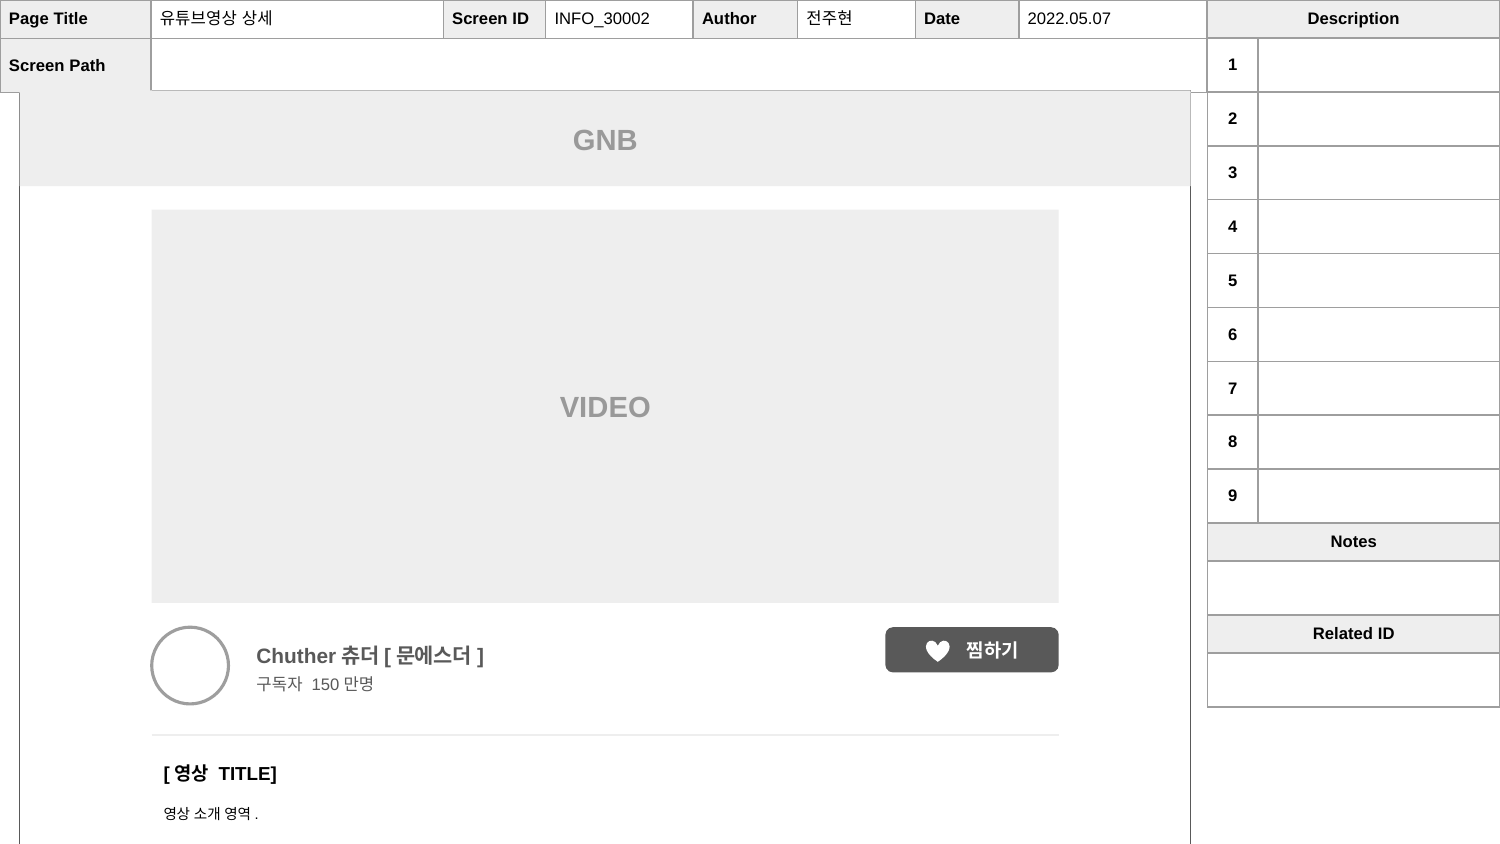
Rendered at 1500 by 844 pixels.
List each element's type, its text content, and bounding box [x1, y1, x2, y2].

table_header 2022.05.07 [1020, 1, 1206, 38]
table_cell 9 [1208, 470, 1257, 522]
table_header Screen ID [444, 1, 545, 38]
table_cell [1259, 254, 1499, 307]
table_cell [1259, 308, 1499, 361]
table_cell 5 [1208, 254, 1257, 307]
text_box GNB [19, 90, 1191, 187]
table_header Page Title [1, 1, 150, 38]
table_cell [1259, 200, 1499, 253]
table_header INFO_30002 [546, 1, 692, 38]
table_cell [1259, 470, 1499, 522]
table_cell [1259, 362, 1499, 414]
table_cell 4 [1208, 200, 1257, 253]
table_header 유튜브영상 상세 [152, 1, 443, 38]
table_header Author [694, 1, 797, 38]
table_cell [1259, 93, 1499, 145]
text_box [885, 626, 1059, 673]
table_cell 8 [1208, 416, 1257, 468]
table_header 전주현 [798, 1, 915, 38]
table_cell 6 [1208, 308, 1257, 361]
table_cell 7 [1208, 362, 1257, 414]
table_cell 3 [1208, 147, 1257, 199]
table_cell [1259, 147, 1499, 199]
table_cell [1259, 416, 1499, 468]
table_cell 2 [1208, 93, 1257, 145]
text_box [19, 187, 1191, 844]
table_cell Related ID [1208, 616, 1499, 652]
table_cell Notes [1208, 524, 1499, 560]
table_cell [1208, 654, 1499, 706]
table_cell Screen Path [1, 39, 150, 92]
table_header Description [1208, 1, 1499, 37]
table_cell [1259, 39, 1499, 91]
text_box VIDEO [151, 209, 1059, 603]
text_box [256, 642, 500, 694]
text_box [영상 TITLE] 영상 소개 영역. [151, 750, 1059, 844]
table_cell 1 [1208, 39, 1257, 91]
table_header Date [916, 1, 1018, 38]
table_cell [1208, 562, 1499, 614]
text_box [151, 627, 229, 704]
table_cell [152, 39, 1206, 92]
